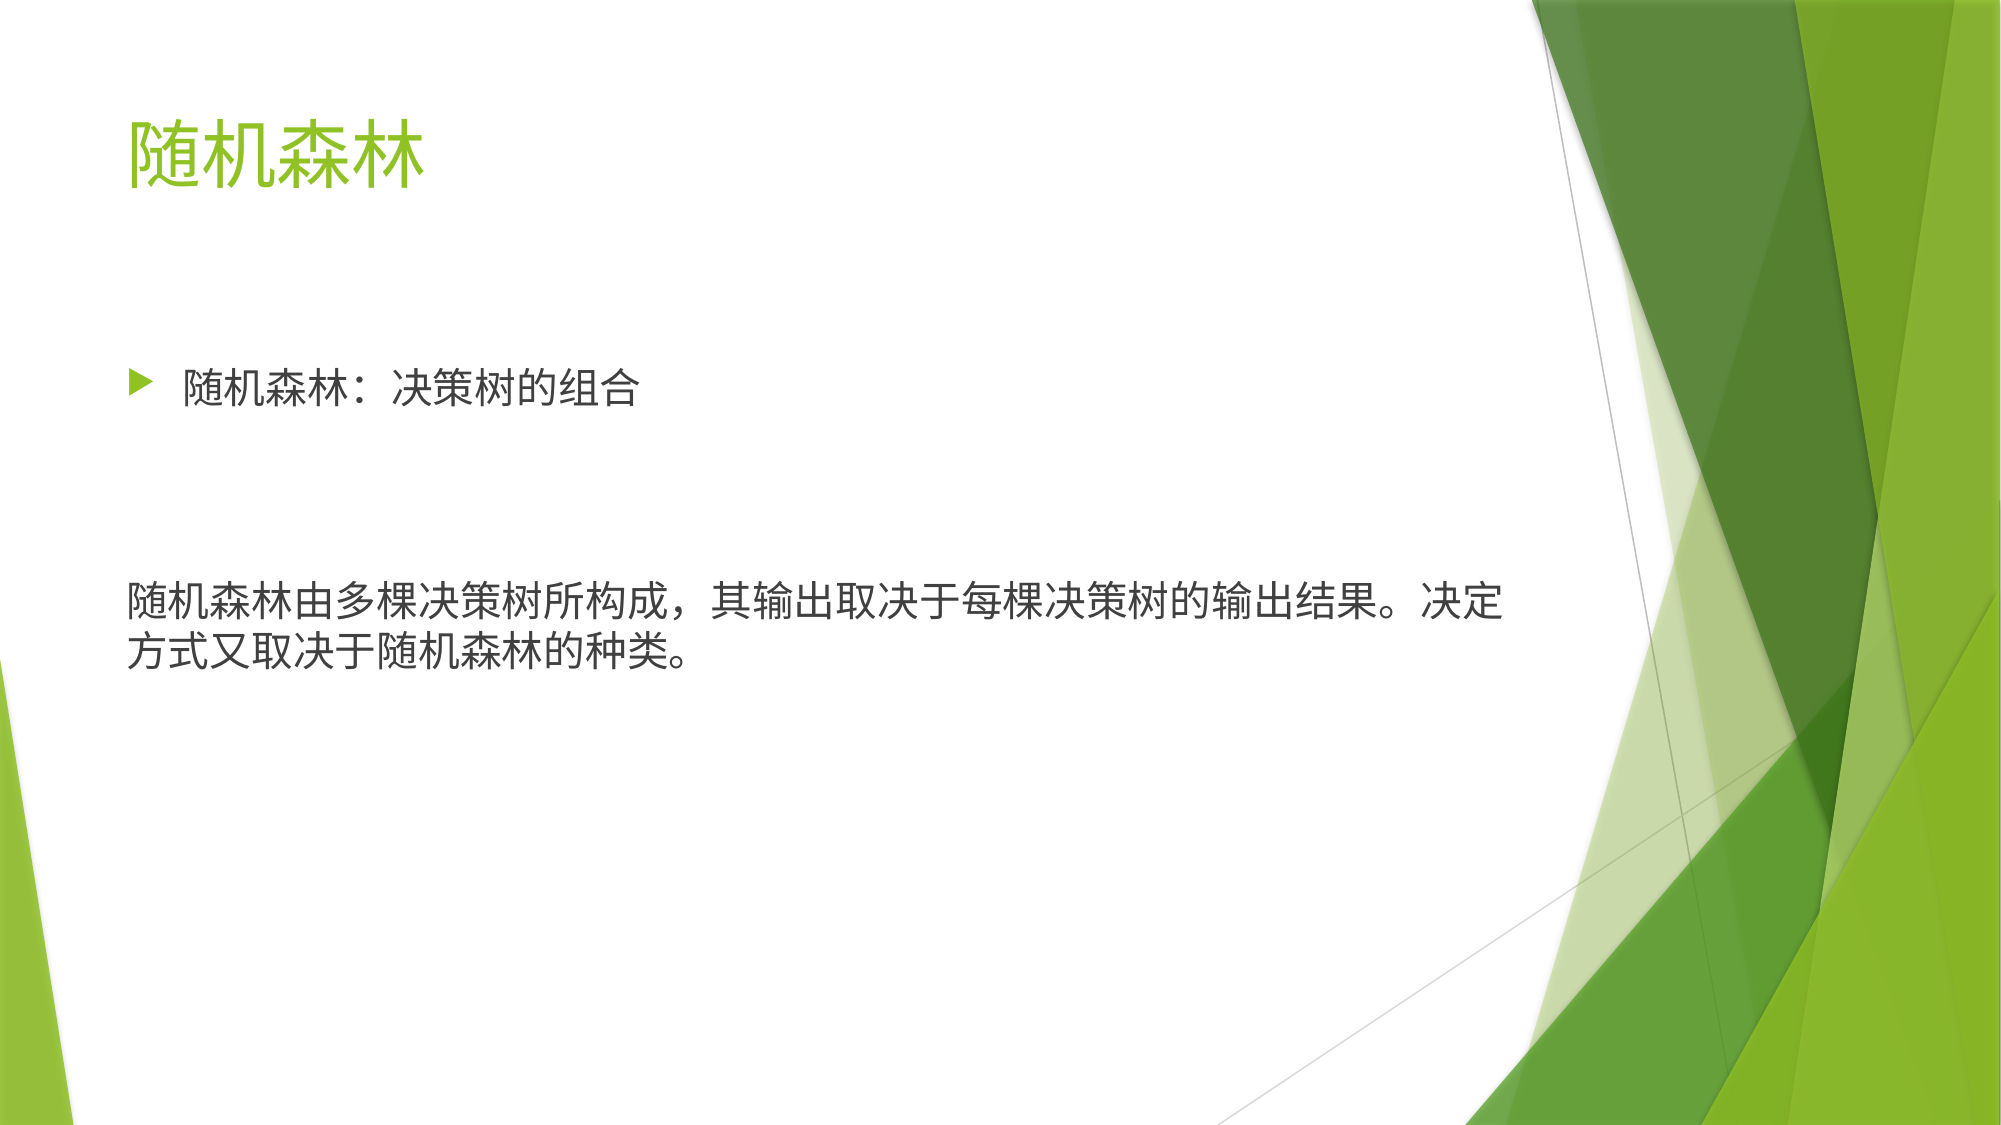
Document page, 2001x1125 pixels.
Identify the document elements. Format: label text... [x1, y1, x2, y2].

list 随机森林：决策树的组合 随机森林由多棵决策树所构成，其输出取决于每棵决策树的输出结果。决定方式又取决于随机森林的种类。 [111, 354, 1522, 992]
title 随机森林 [111, 99, 1522, 317]
